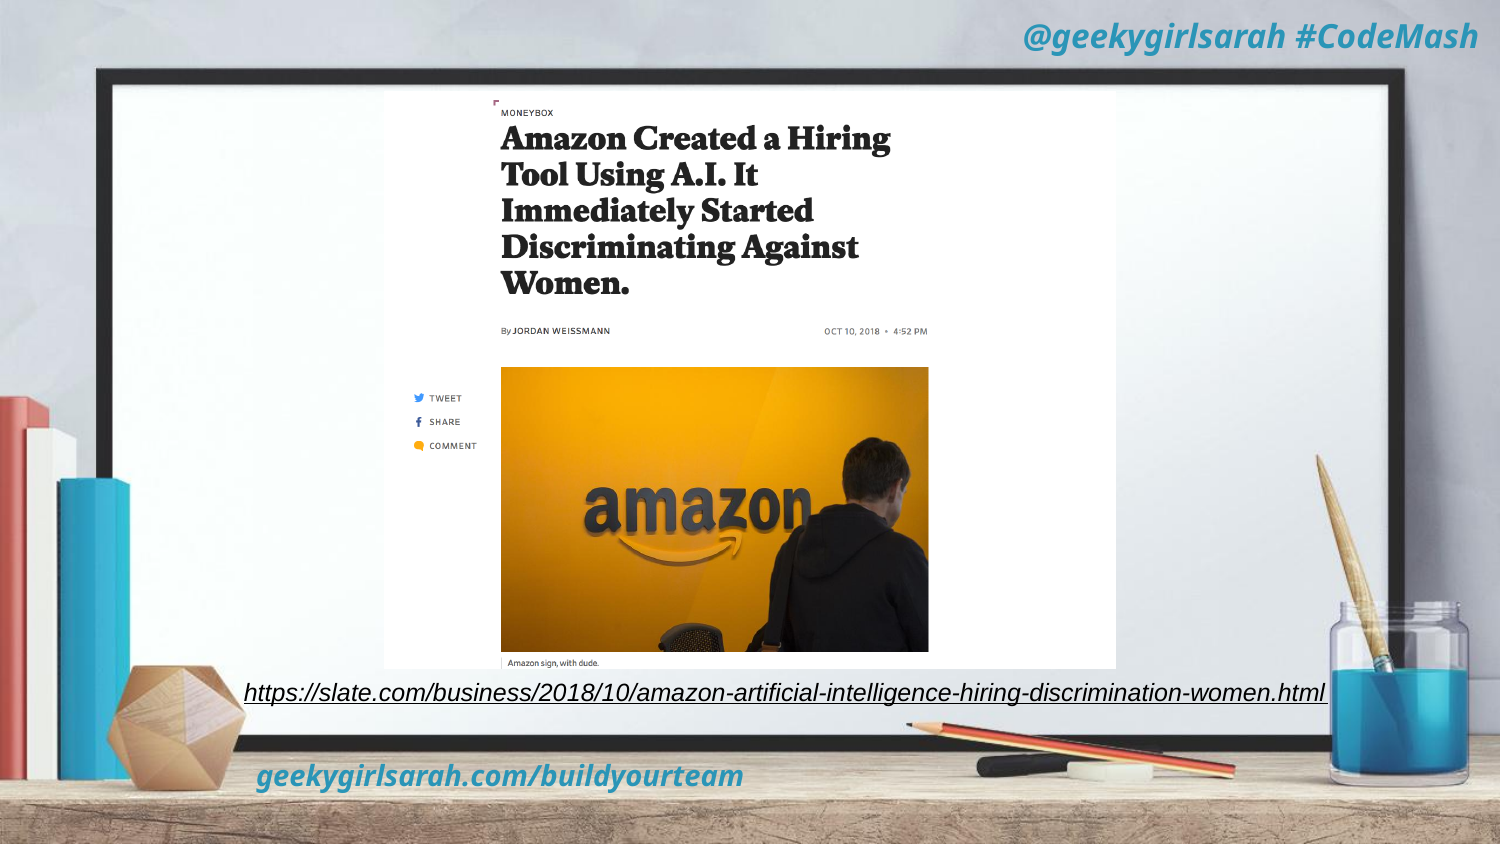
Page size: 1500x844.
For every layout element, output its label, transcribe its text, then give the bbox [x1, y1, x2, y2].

picture [0, 0, 1500, 844]
text_box https://slate.com/business/2018/10/amazon-artificial-intelligence-hiring-discrimination-women.html [228, 668, 1350, 732]
